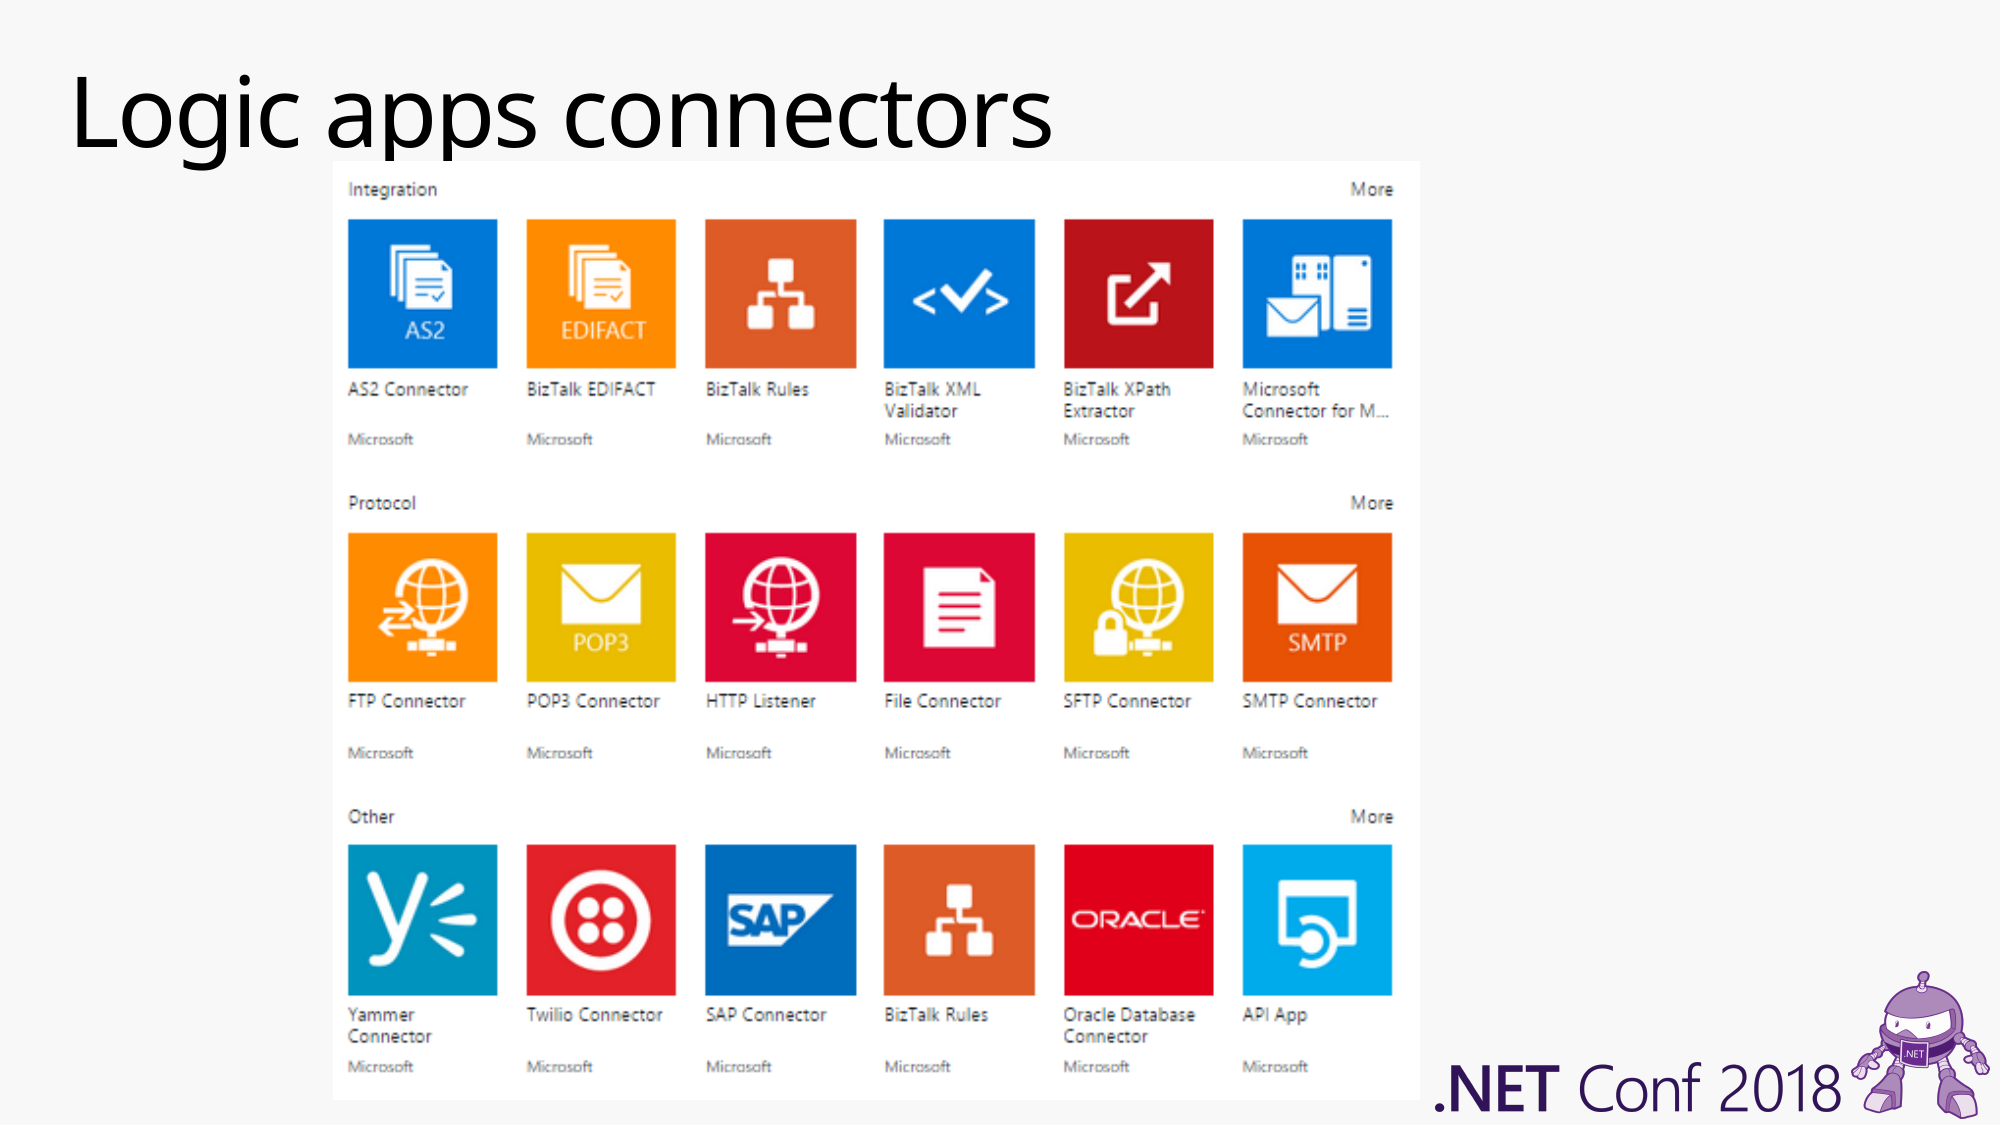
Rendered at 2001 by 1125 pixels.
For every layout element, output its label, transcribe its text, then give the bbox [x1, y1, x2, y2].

picture [333, 160, 1420, 1100]
picture [1435, 1062, 1841, 1112]
picture [1851, 971, 1990, 1119]
title Logic apps connectors [44, 47, 1957, 196]
